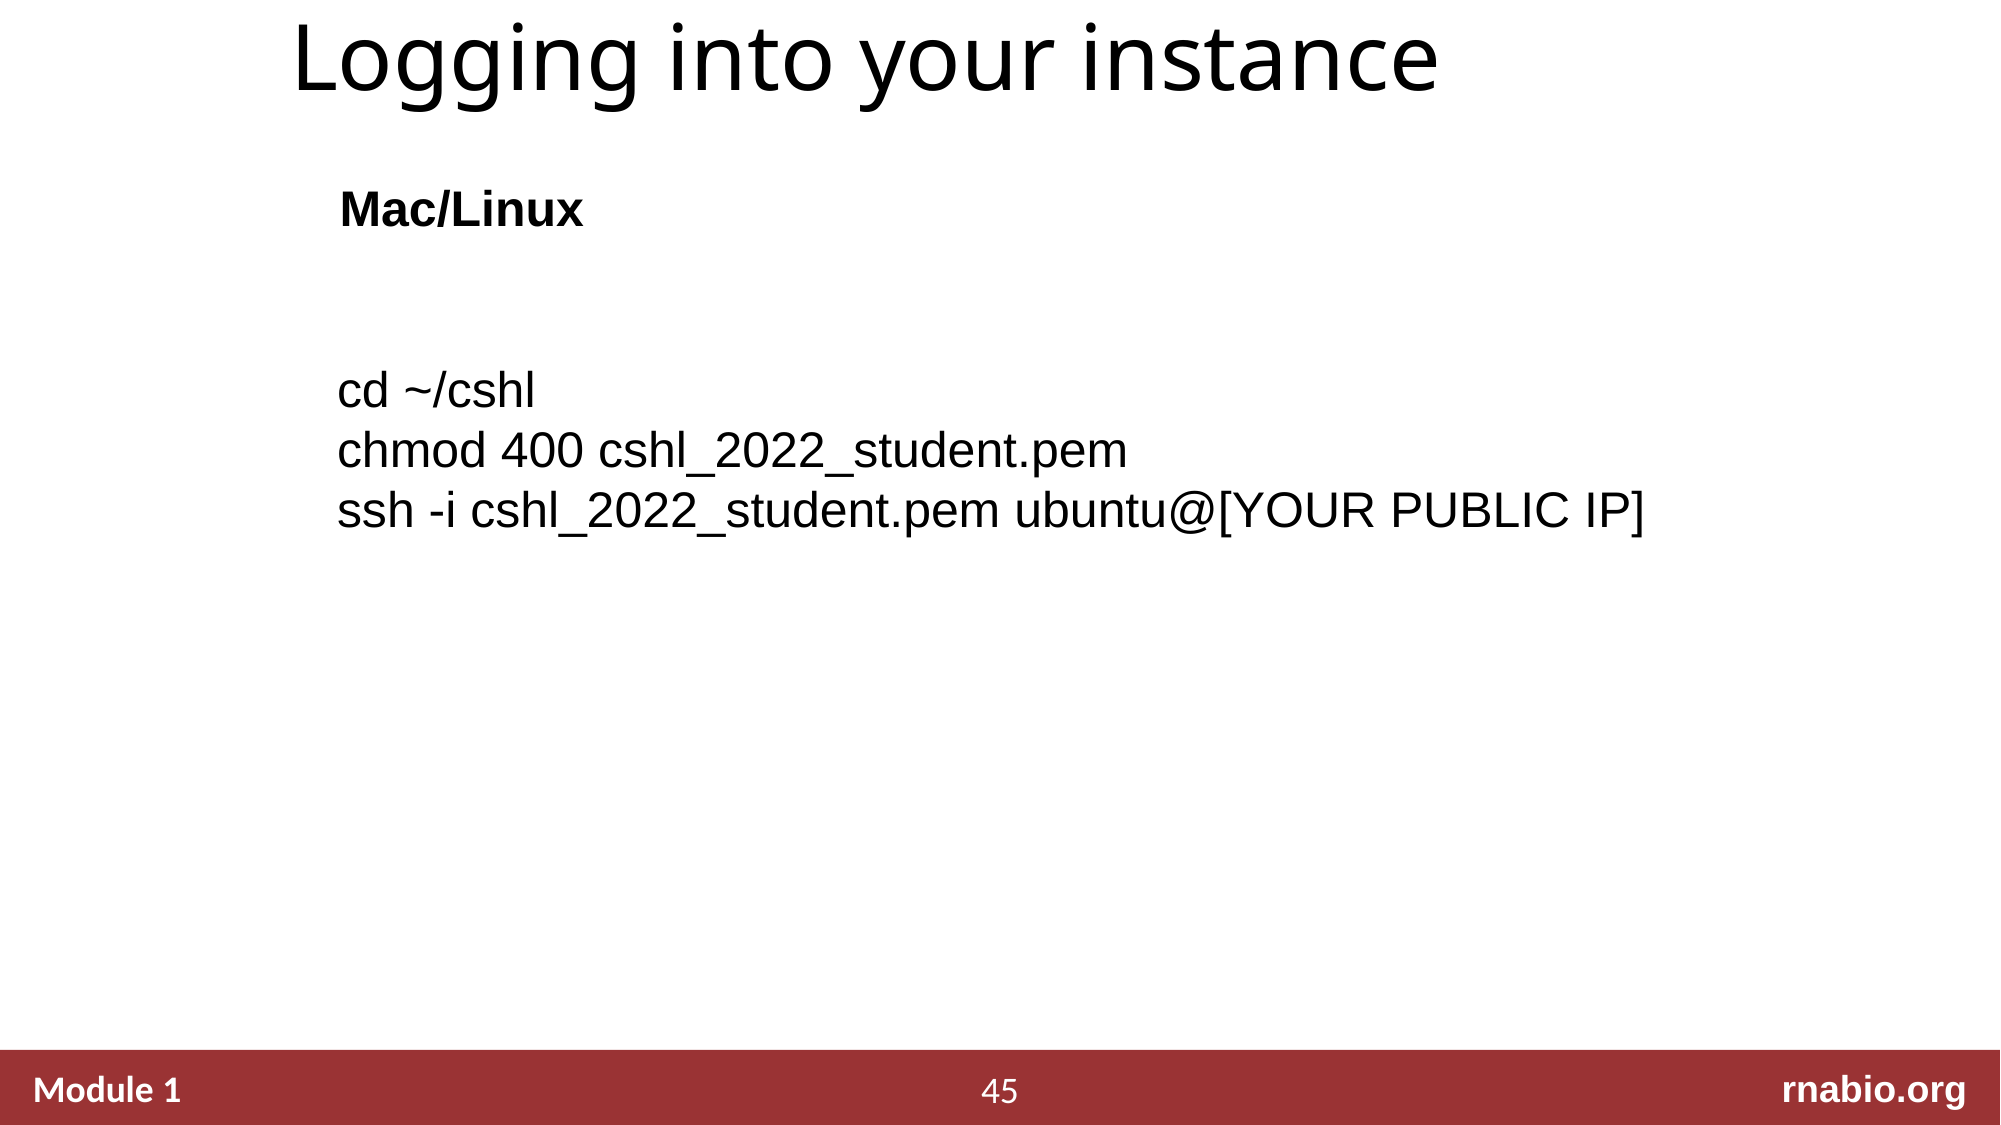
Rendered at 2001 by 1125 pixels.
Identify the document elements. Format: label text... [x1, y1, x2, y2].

text_box cd ~/cshl chmod 400 cshl_2022_student.pem ssh -i cshl_2022_student.pem ubuntu@[YOUR PUBLIC IP] [322, 349, 1697, 563]
text_box Mac/Linux [324, 168, 687, 244]
title Logging into your instance [275, 0, 1725, 126]
